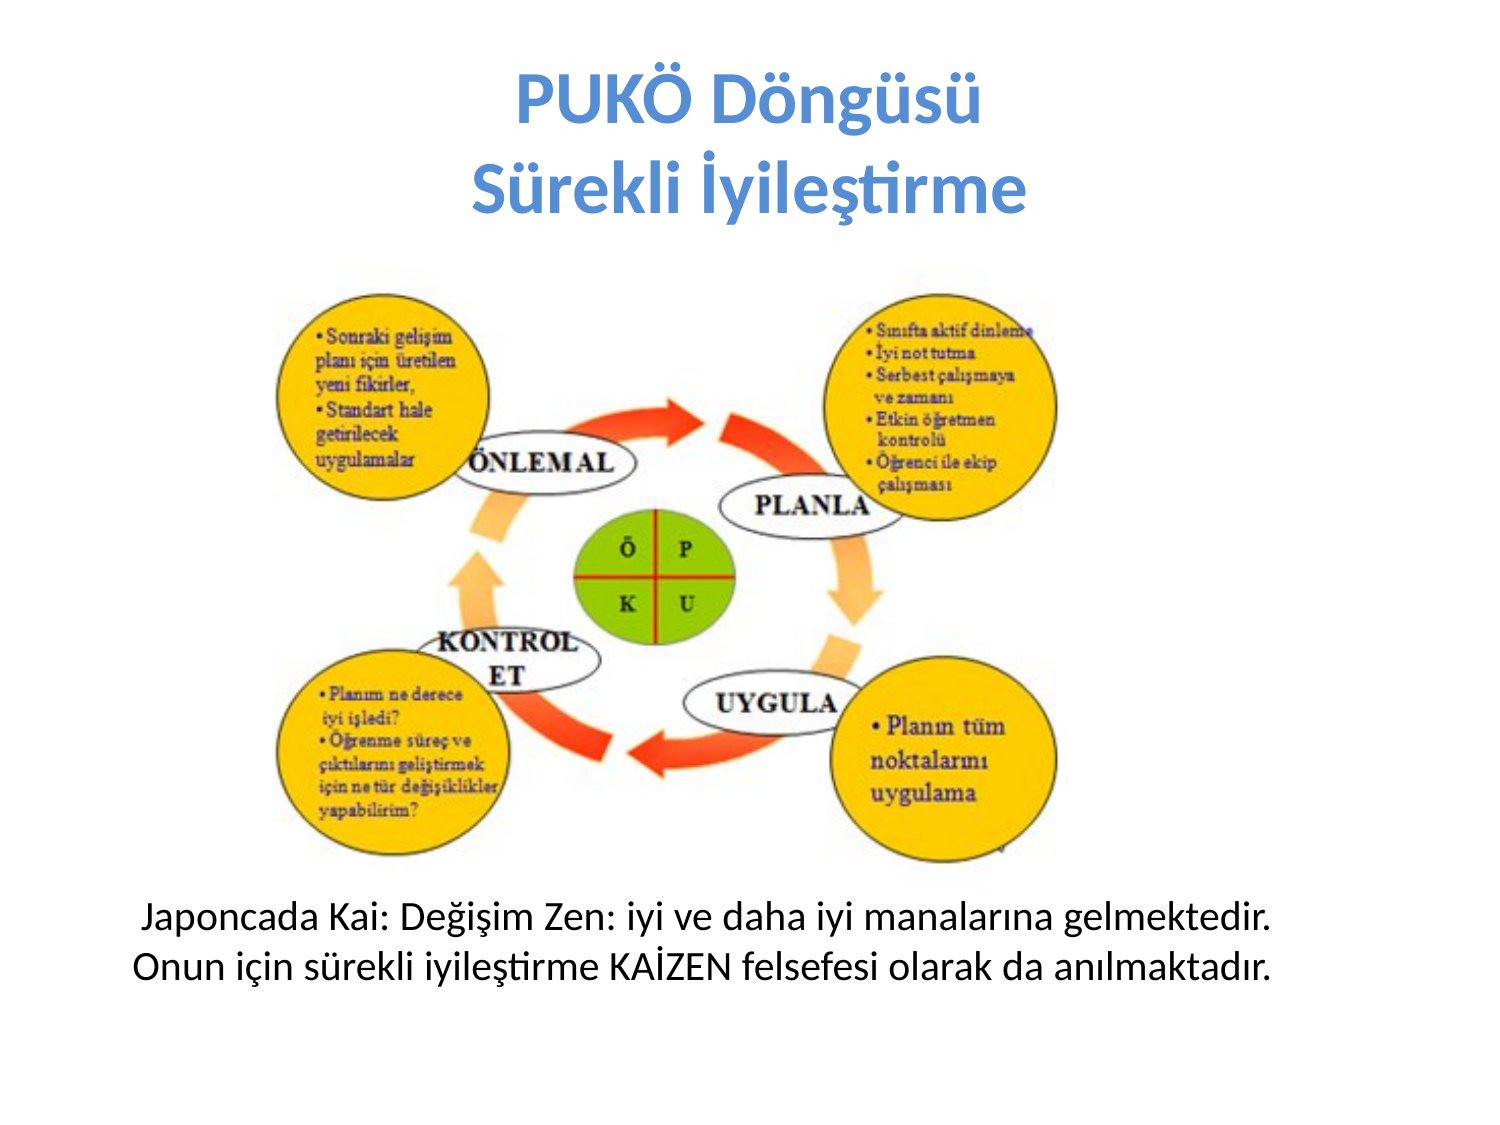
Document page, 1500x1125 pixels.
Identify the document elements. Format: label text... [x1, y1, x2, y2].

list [241, 236, 1068, 882]
text_box Japoncada Kai: Değişim Zen: iyi ve daha iyi manalarına gelmektedir. Onun için sürekli iyileştirme KAİZEN felsefesi olarak da anılmaktadır. [112, 881, 1294, 1042]
title PUKÖ Döngüsü Sürekli İyileştirme [75, 45, 1425, 233]
